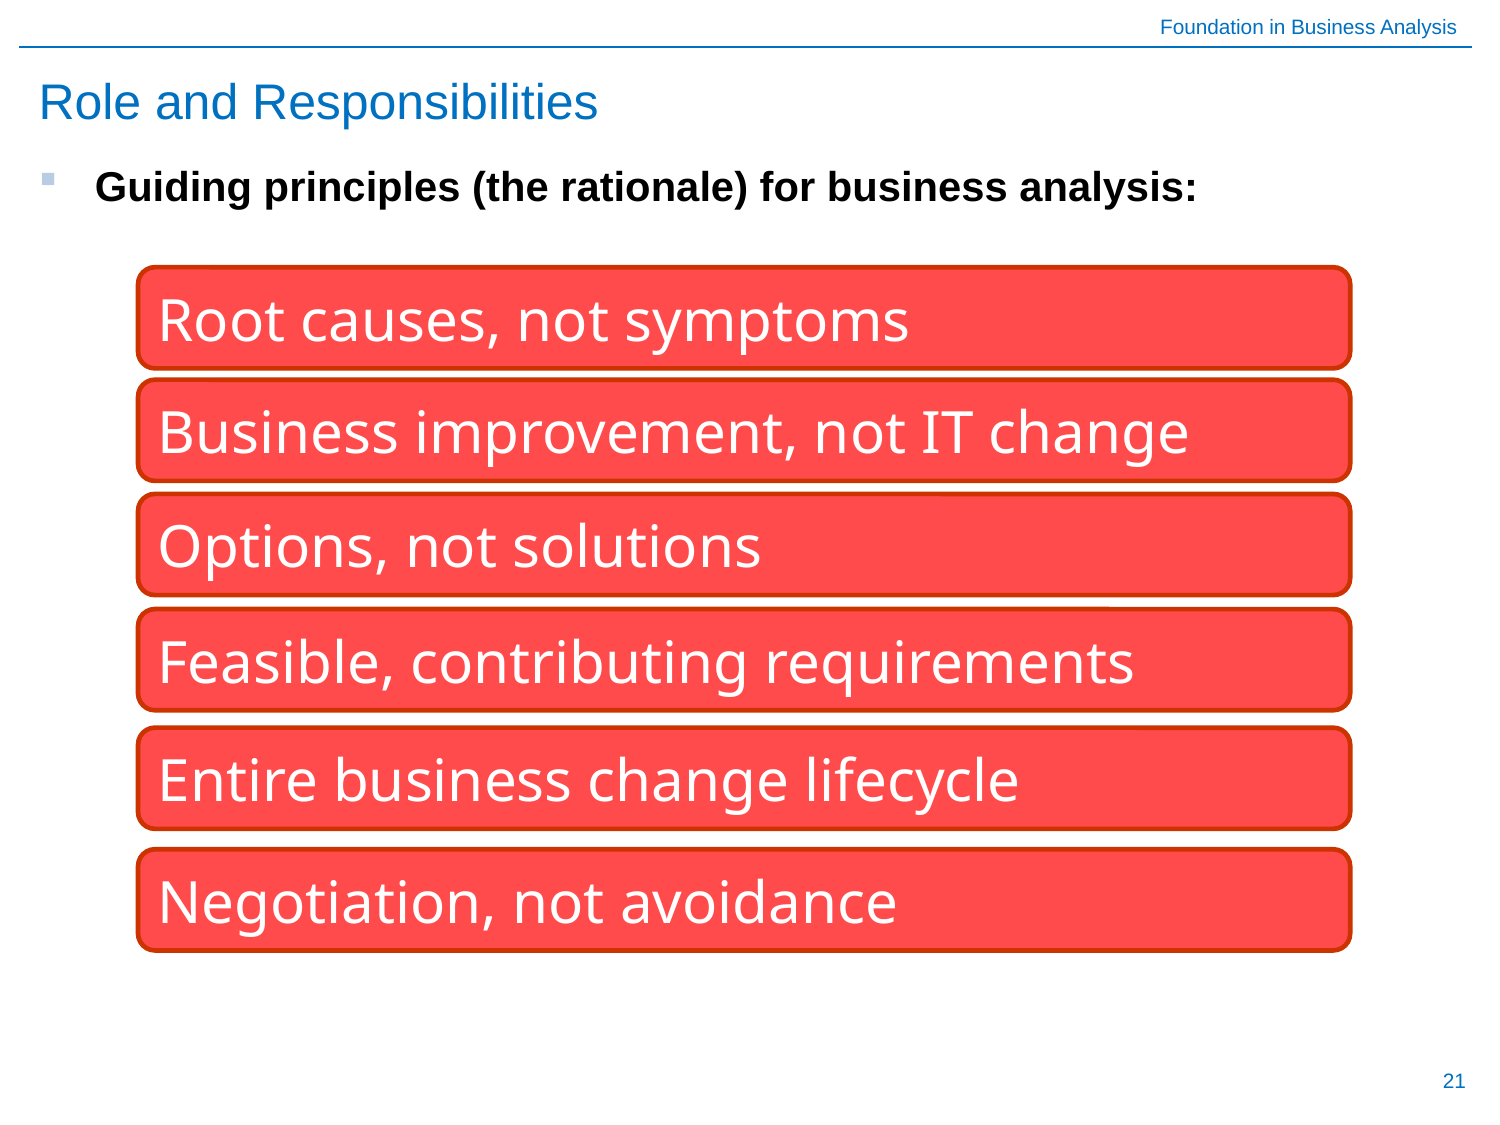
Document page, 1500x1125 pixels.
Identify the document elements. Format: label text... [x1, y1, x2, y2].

title Role and Responsibilities [23, 58, 1465, 141]
text_box Entire business change lifecycle [135, 725, 1353, 831]
text_box [271, 0, 1500, 86]
text_box Negotiation, not avoidance [135, 847, 1353, 953]
text_box Options, not solutions [135, 491, 1353, 598]
text_box Feasible, contributing requirements [135, 606, 1353, 713]
text_box Root causes, not symptoms [135, 265, 1353, 371]
list Guiding principles (the rationale) for business analysis: [23, 152, 1465, 227]
text_box Business improvement, not IT change [135, 377, 1353, 483]
